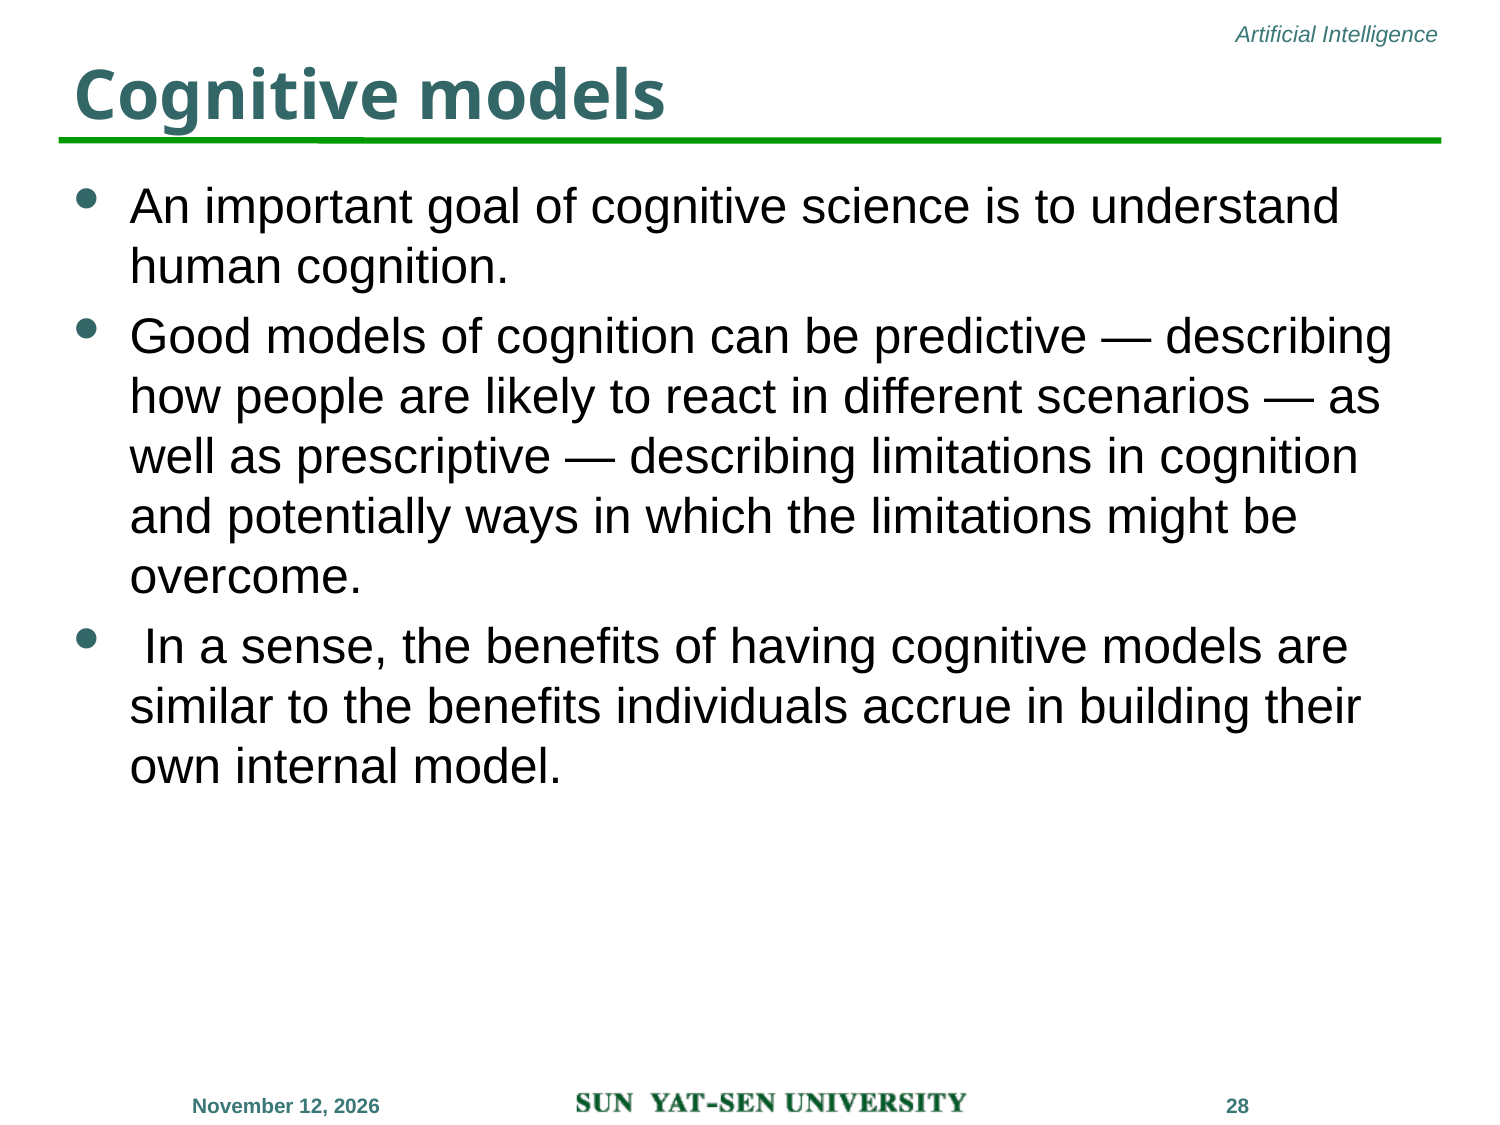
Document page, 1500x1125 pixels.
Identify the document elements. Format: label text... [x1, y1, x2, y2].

text_box An important goal of cognitive science is to understand human cognition. Good models of cognition can be predictive — describing how people are likely to react in different scenarios — as well as prescriptive — describing limitations in cognition and potentially ways in which the limitations might be overcome. In a sense, the benefits of having cognitive models are similar to the benefits individuals accrue in building their own internal model. [58, 166, 1442, 1067]
picture [566, 1079, 973, 1125]
title Cognitive models [58, 35, 1442, 141]
